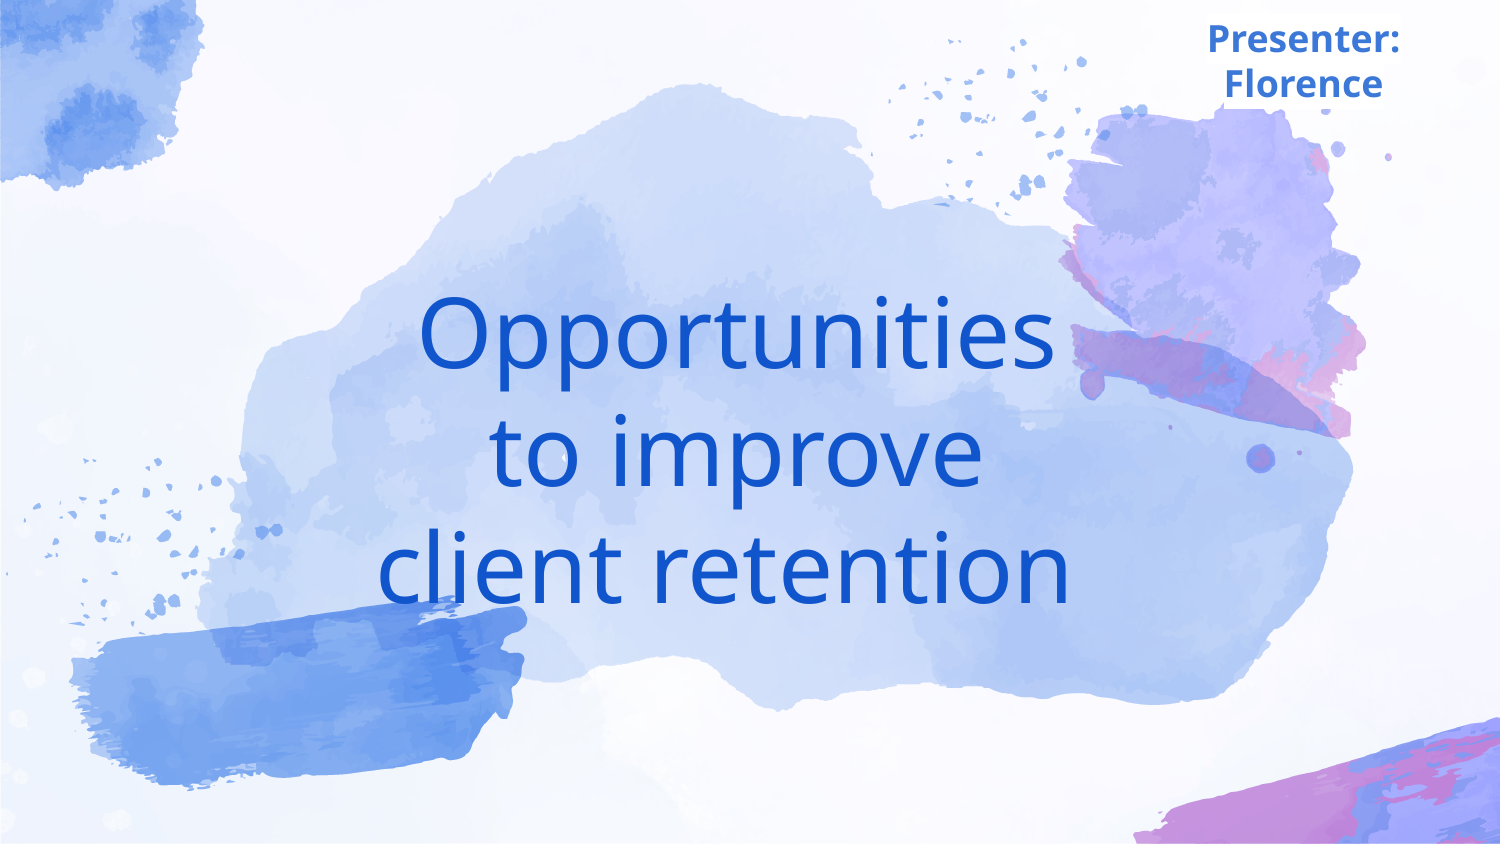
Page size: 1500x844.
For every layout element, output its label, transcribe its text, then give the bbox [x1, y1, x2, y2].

title Opportunities to improve client retention [144, 336, 1356, 558]
picture [0, 0, 1500, 844]
text_box Presenter: Florence [1107, 0, 1500, 80]
